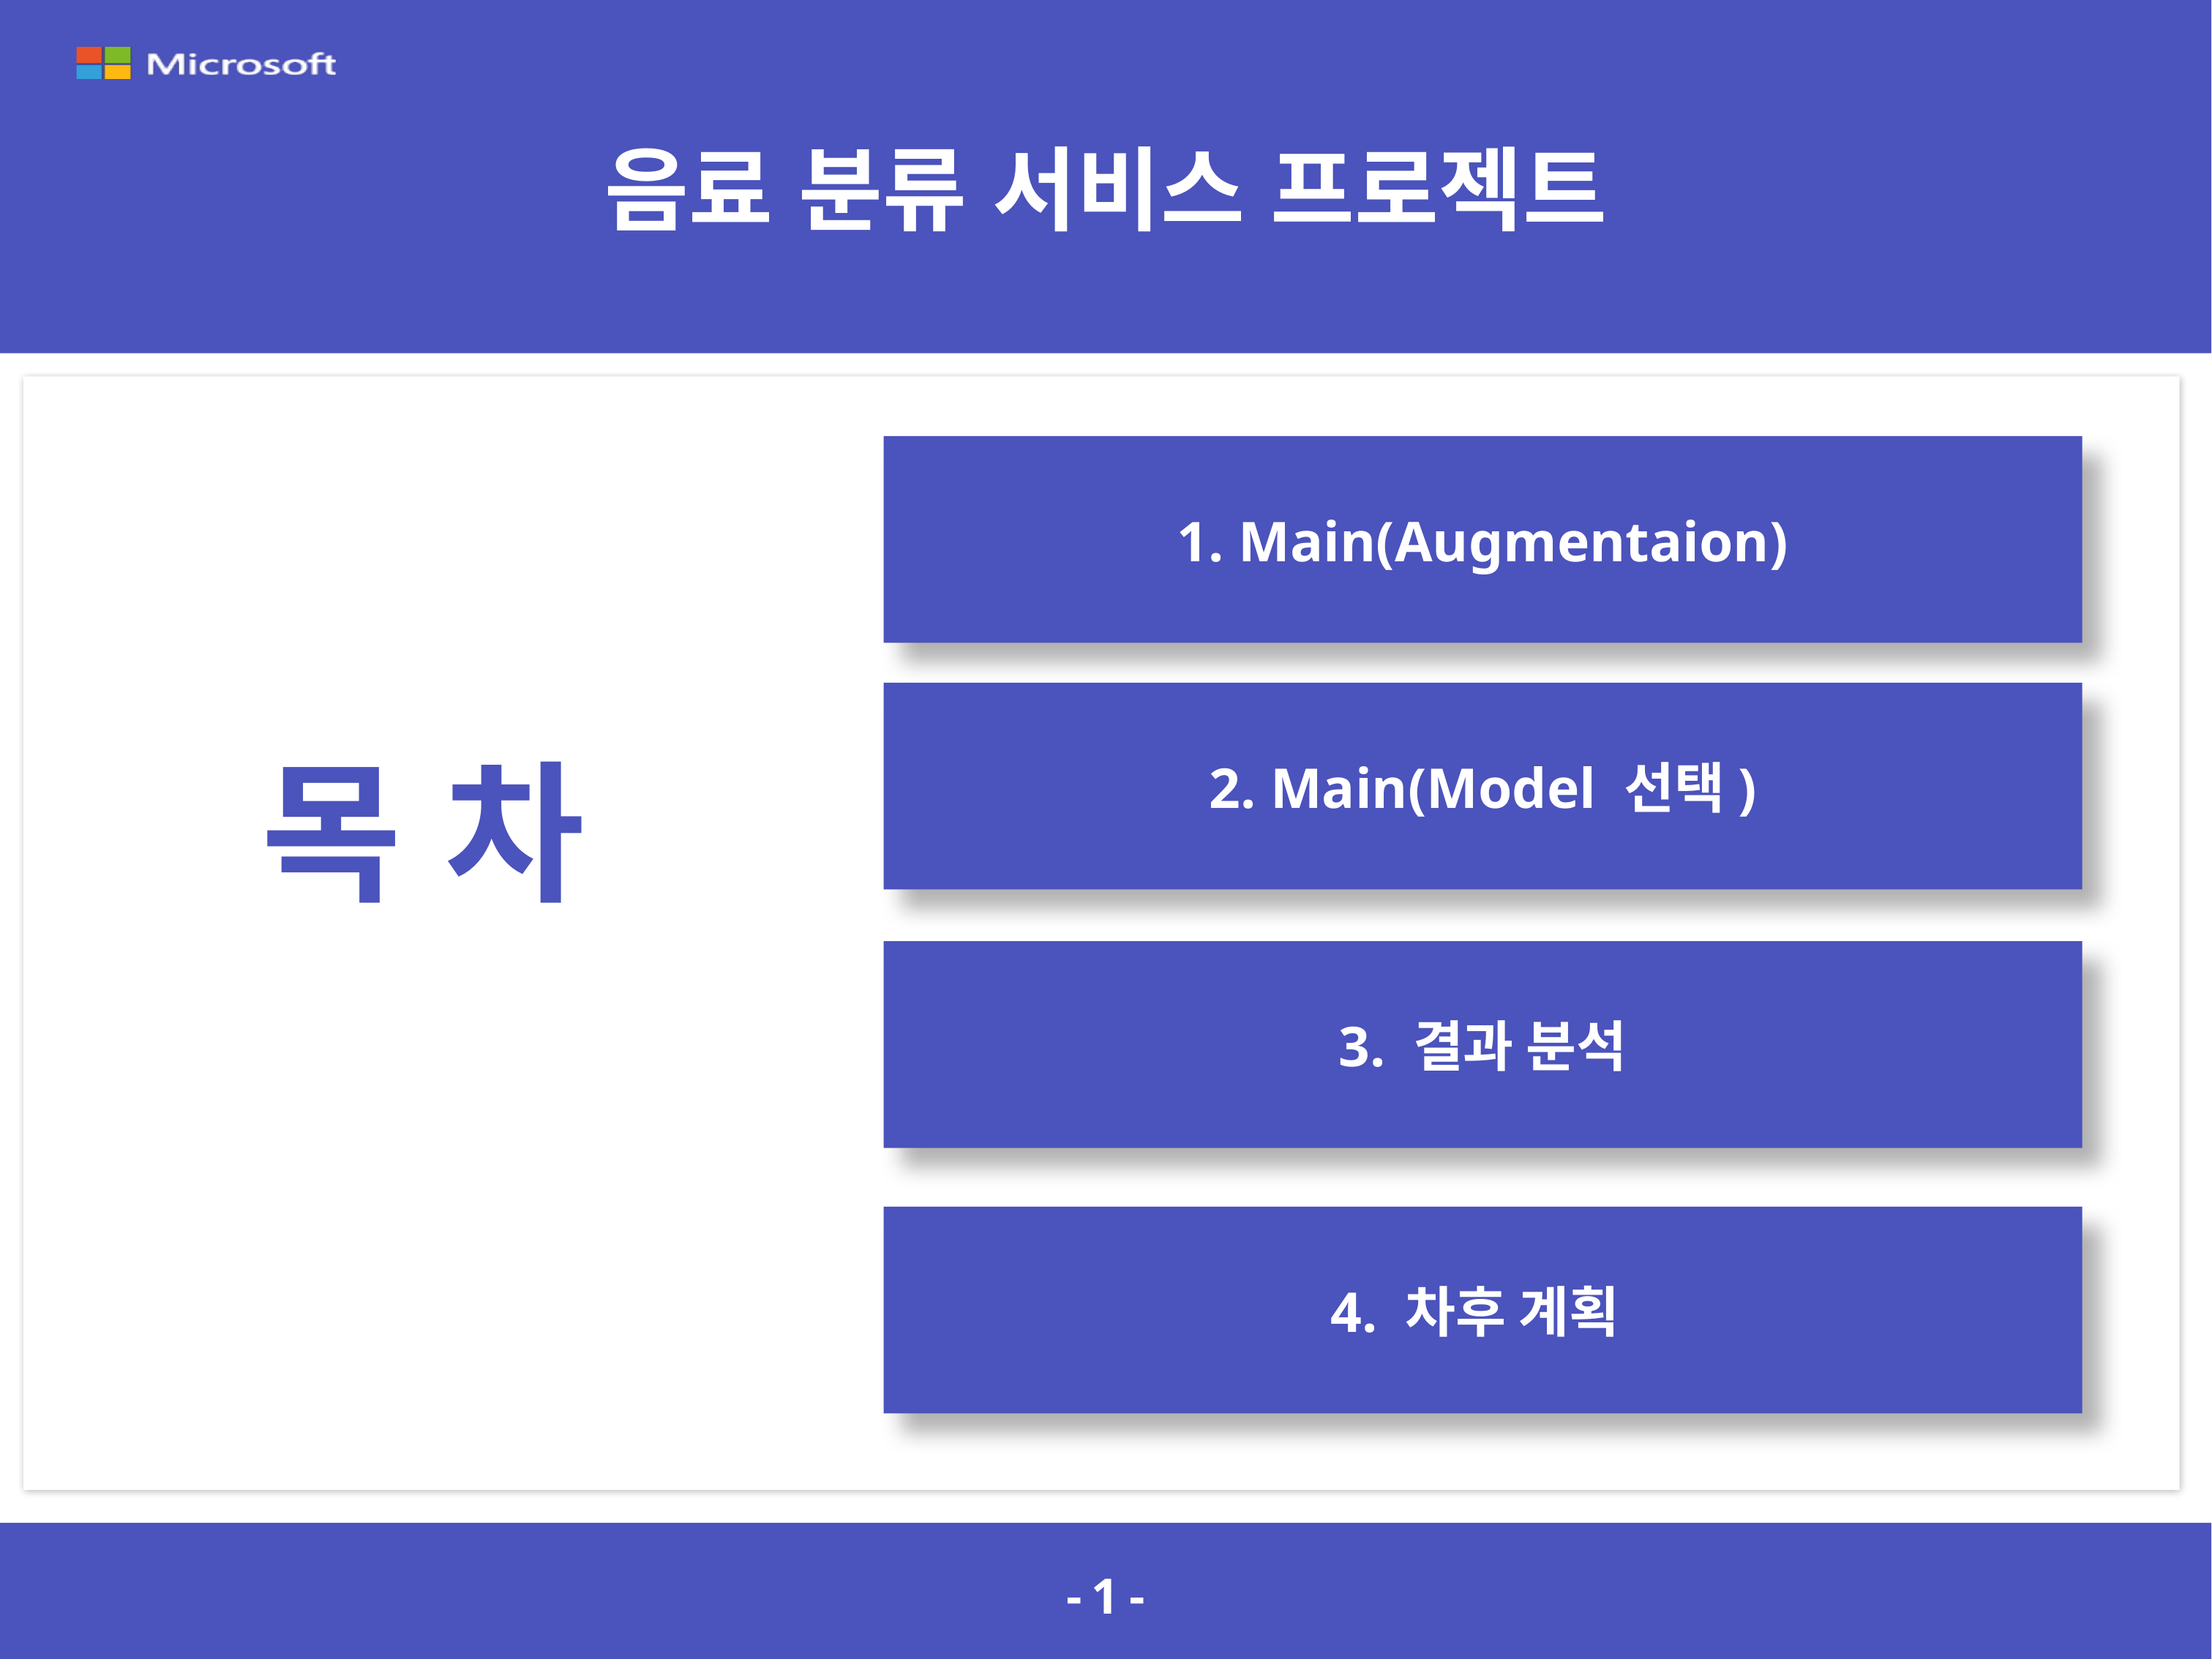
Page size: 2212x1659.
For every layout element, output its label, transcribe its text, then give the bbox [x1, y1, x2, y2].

subtitle - 1 - [898, 1559, 1313, 1614]
text_box 3. [876, 1138, 2012, 1309]
text_box 1. Main(Augmentaion) [882, 435, 2083, 643]
text_box 3. 결과 분석 [882, 940, 2083, 1149]
text_box 목 차 [251, 731, 646, 926]
text_box 4. 차후 계획 [882, 1206, 2083, 1414]
title 음료 분류 서비스 프로젝트 [299, 108, 1913, 280]
text_box 2. Main(Model 선택) [882, 682, 2083, 891]
text_box [23, 375, 2181, 1491]
